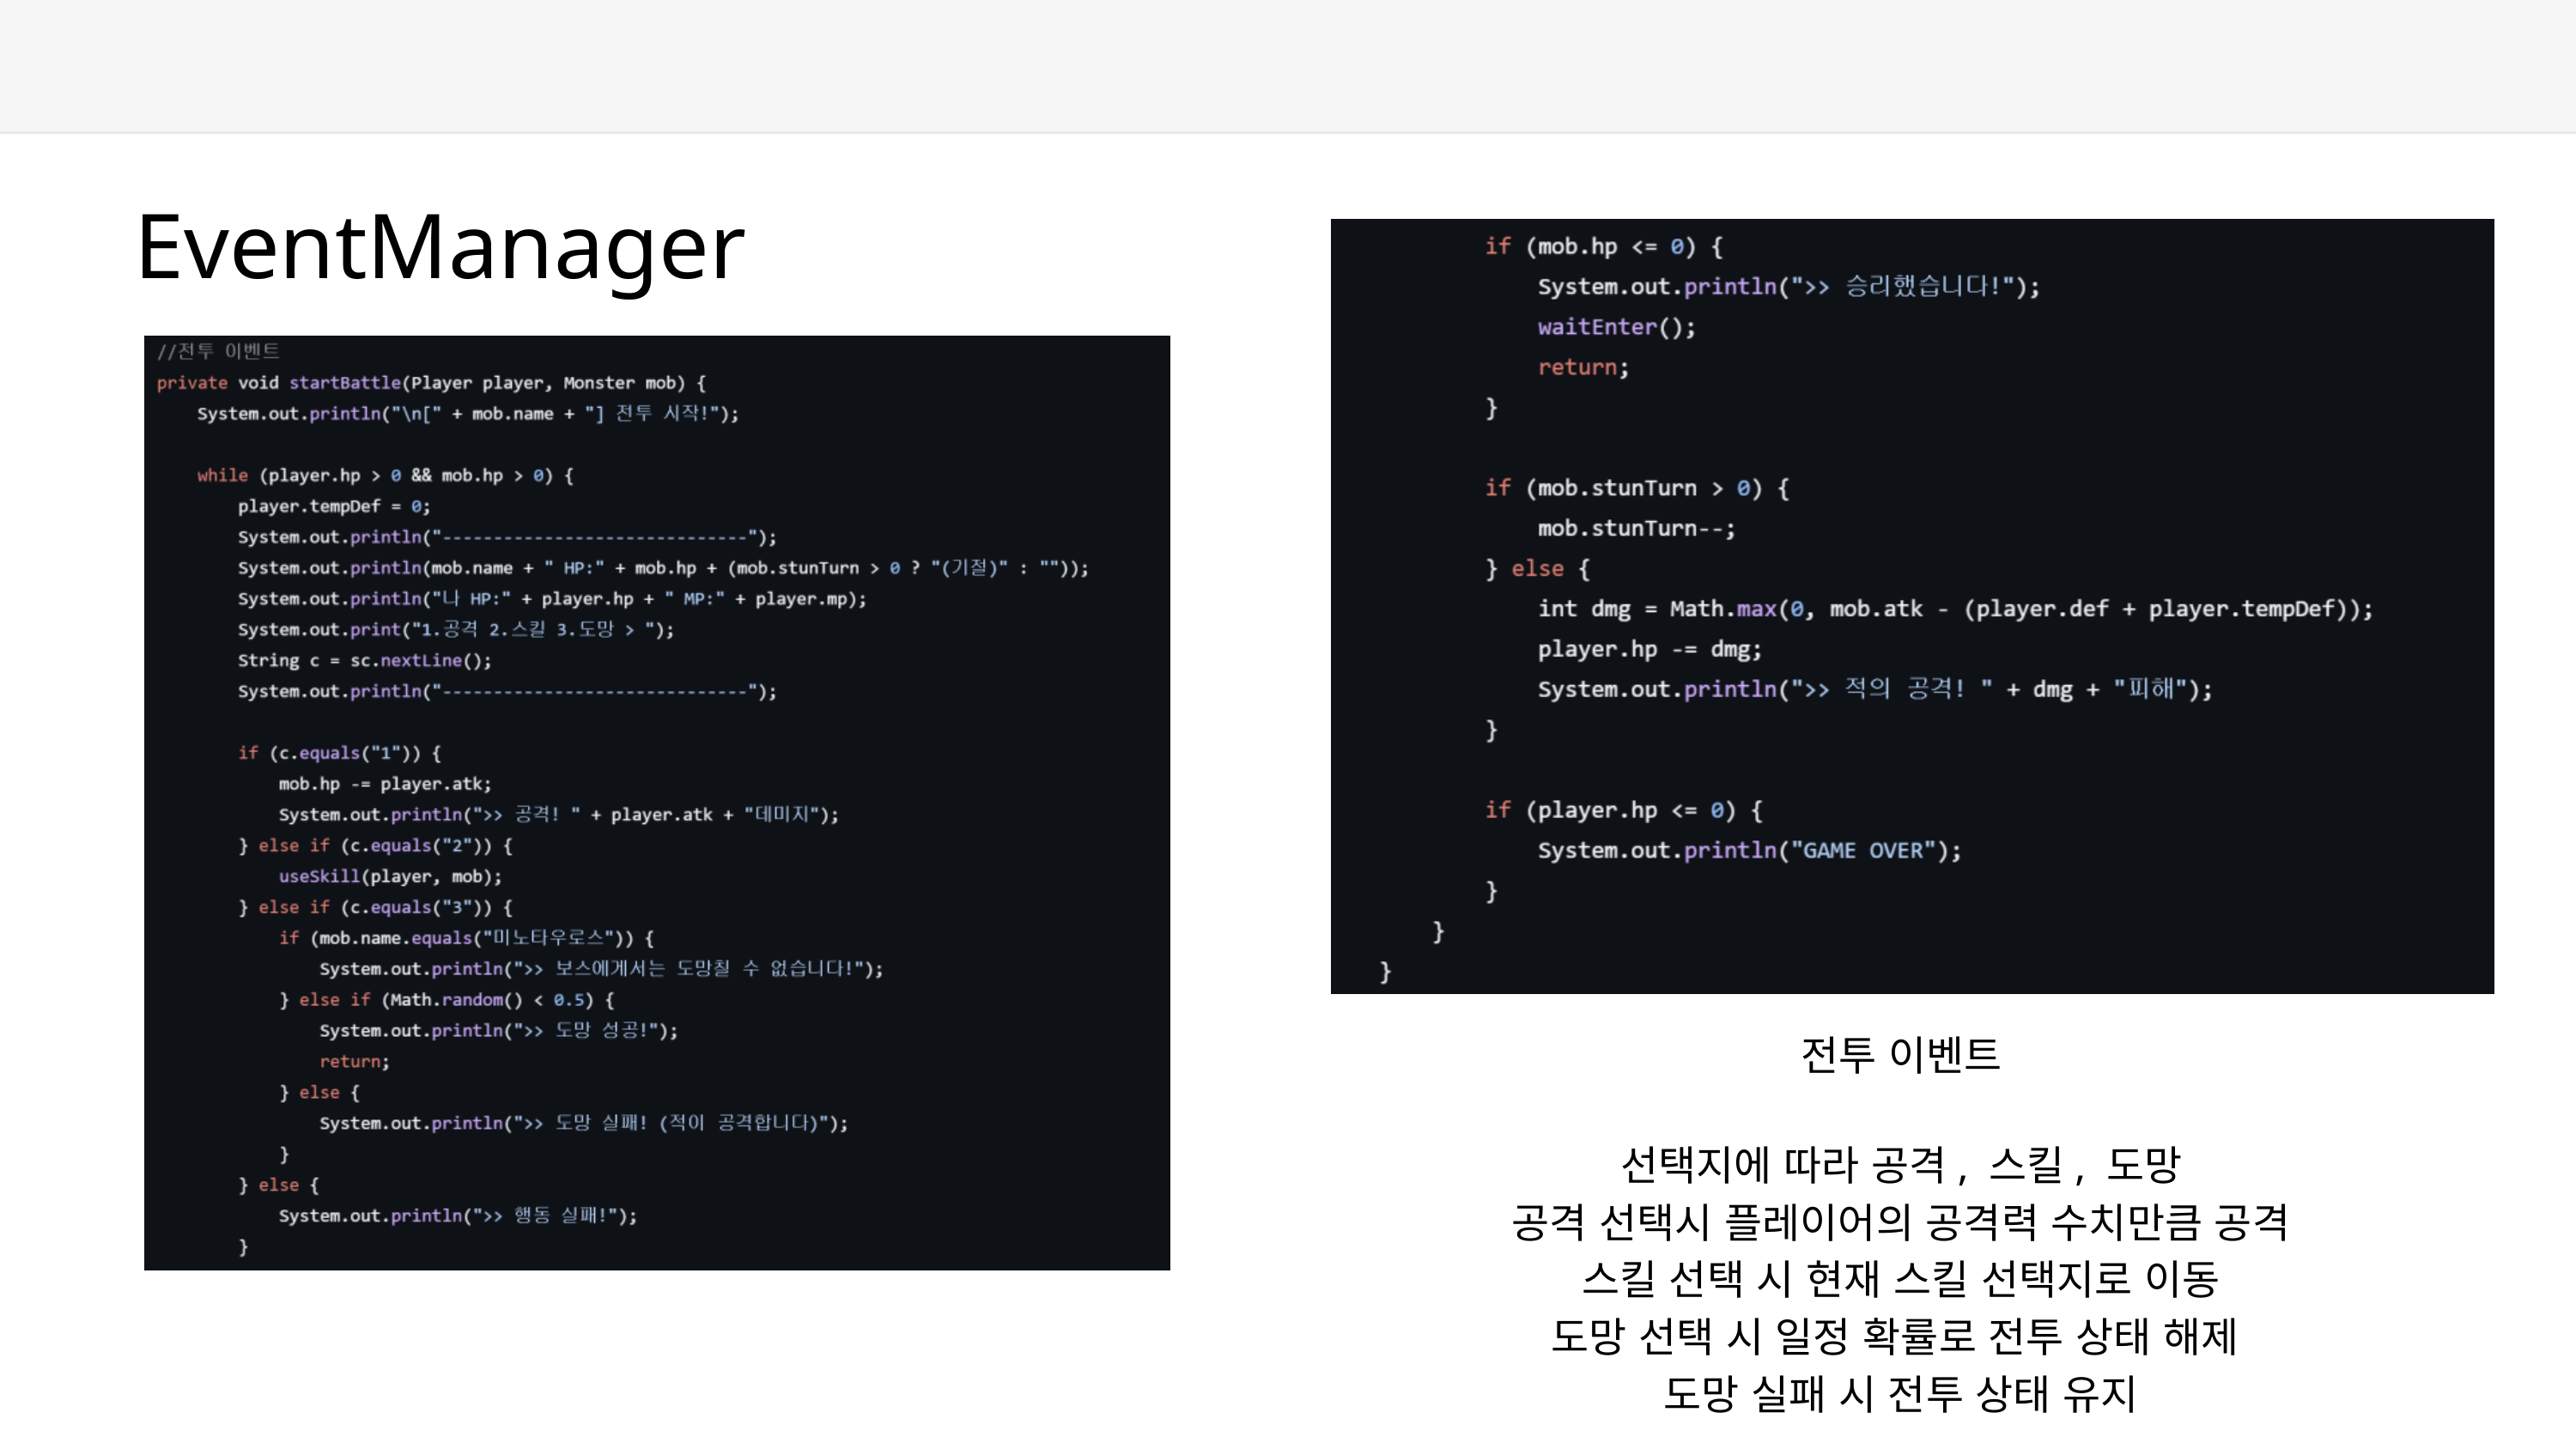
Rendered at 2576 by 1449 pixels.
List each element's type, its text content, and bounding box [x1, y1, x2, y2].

text_box EventManager [134, 172, 787, 297]
picture [144, 336, 1170, 1270]
picture [0, 0, 2576, 135]
text_box 전투 이벤트 [1717, 1022, 2085, 1080]
picture [1330, 219, 2494, 994]
text_box 선택지에 따라 공격, 스킬, 도망 공격 선택시 플레이어의 공격력 수치만큼 공격 스킬 선택 시 현재 스킬 선택지로 이동 도망 선택 시 일정 확률로 전투 상태 해제 도망 실패 시 전투 상태 유지 [1445, 1131, 2358, 1190]
